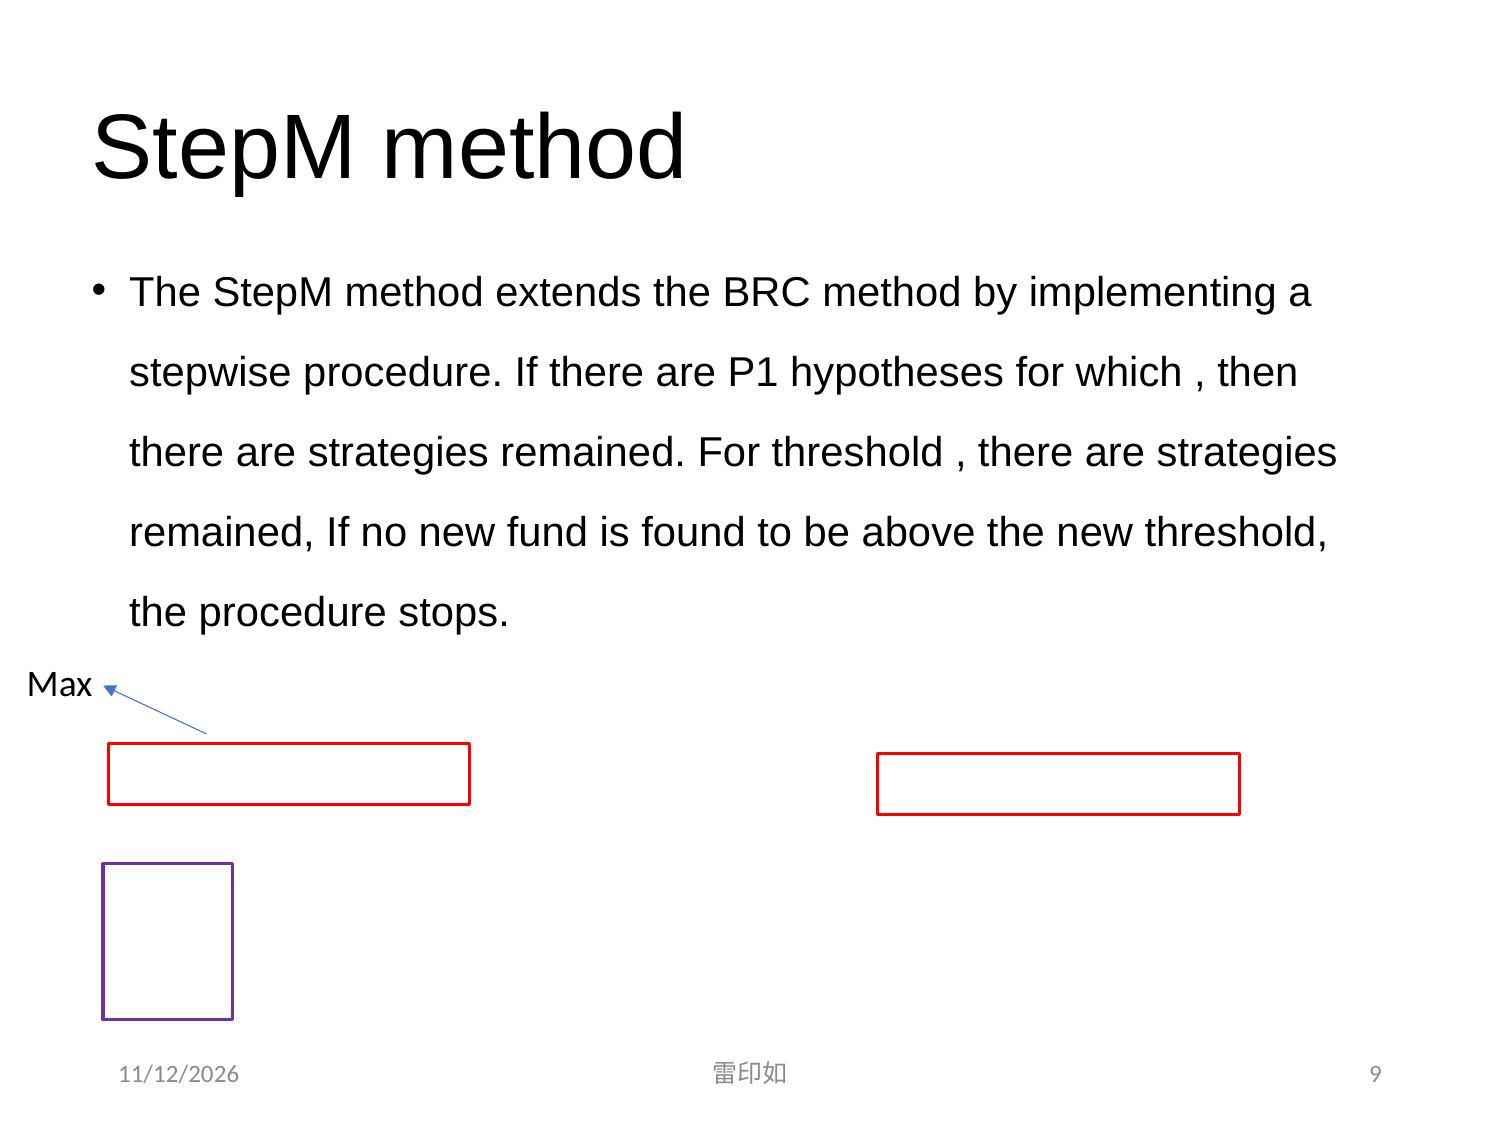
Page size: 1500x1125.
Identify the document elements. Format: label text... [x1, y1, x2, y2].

text_box [877, 753, 1240, 815]
text_box [103, 863, 233, 1020]
slide_number 9 [1059, 1042, 1397, 1103]
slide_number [103, 1042, 441, 1103]
title StepM method [76, 39, 1371, 258]
footer 雷印如 [496, 1042, 1004, 1103]
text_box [103, 685, 207, 734]
text_box [108, 743, 470, 805]
text_box Max [11, 651, 150, 712]
